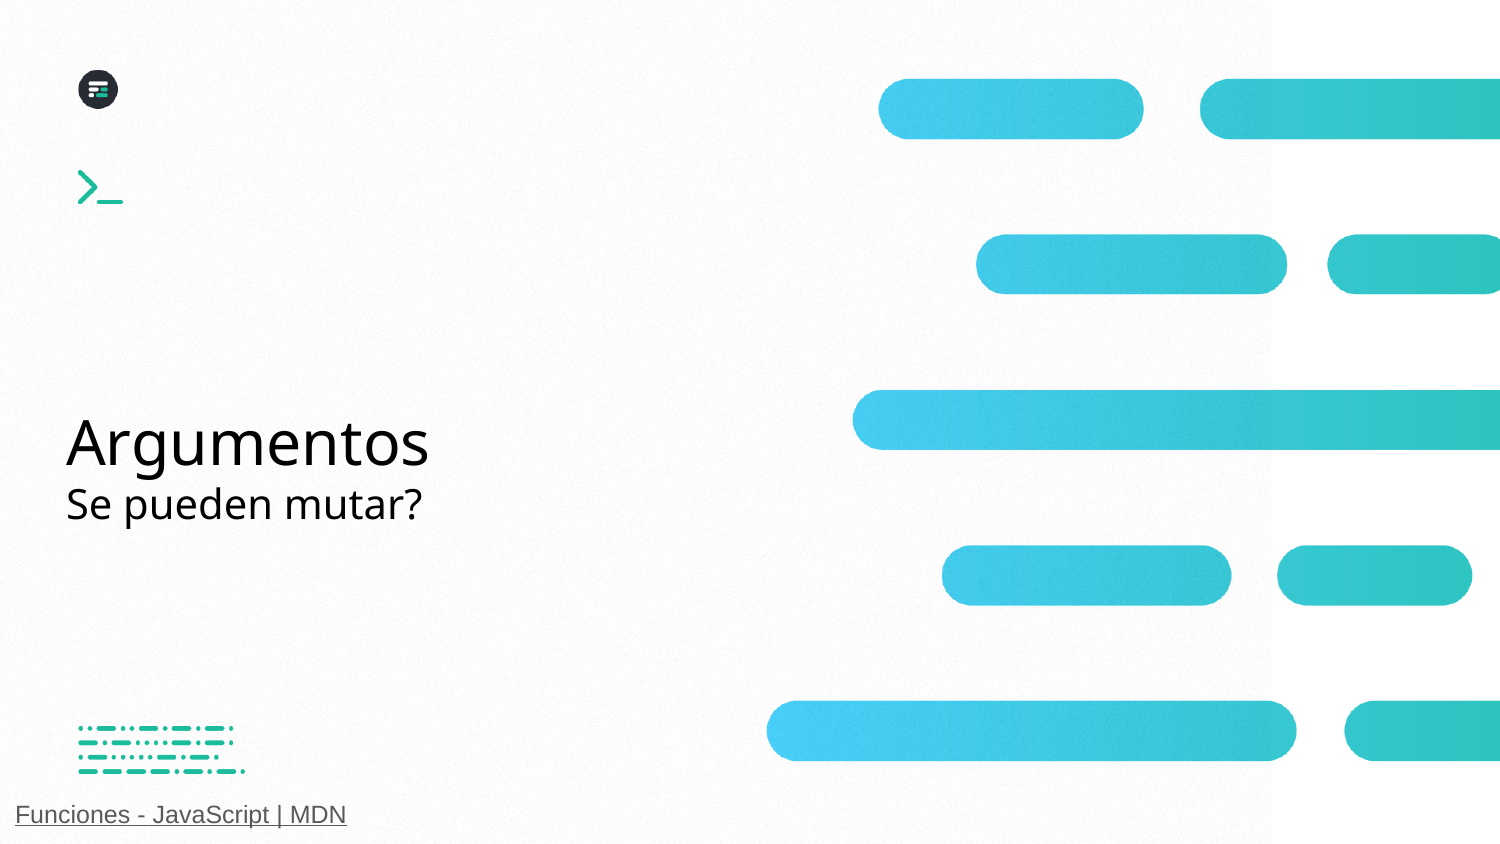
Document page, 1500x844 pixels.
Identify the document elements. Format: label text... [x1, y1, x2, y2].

picture [0, 0, 1500, 844]
title Argumentos Se pueden mutar? [51, 254, 661, 677]
text_box Funciones - JavaScript | MDN [0, 783, 1099, 844]
